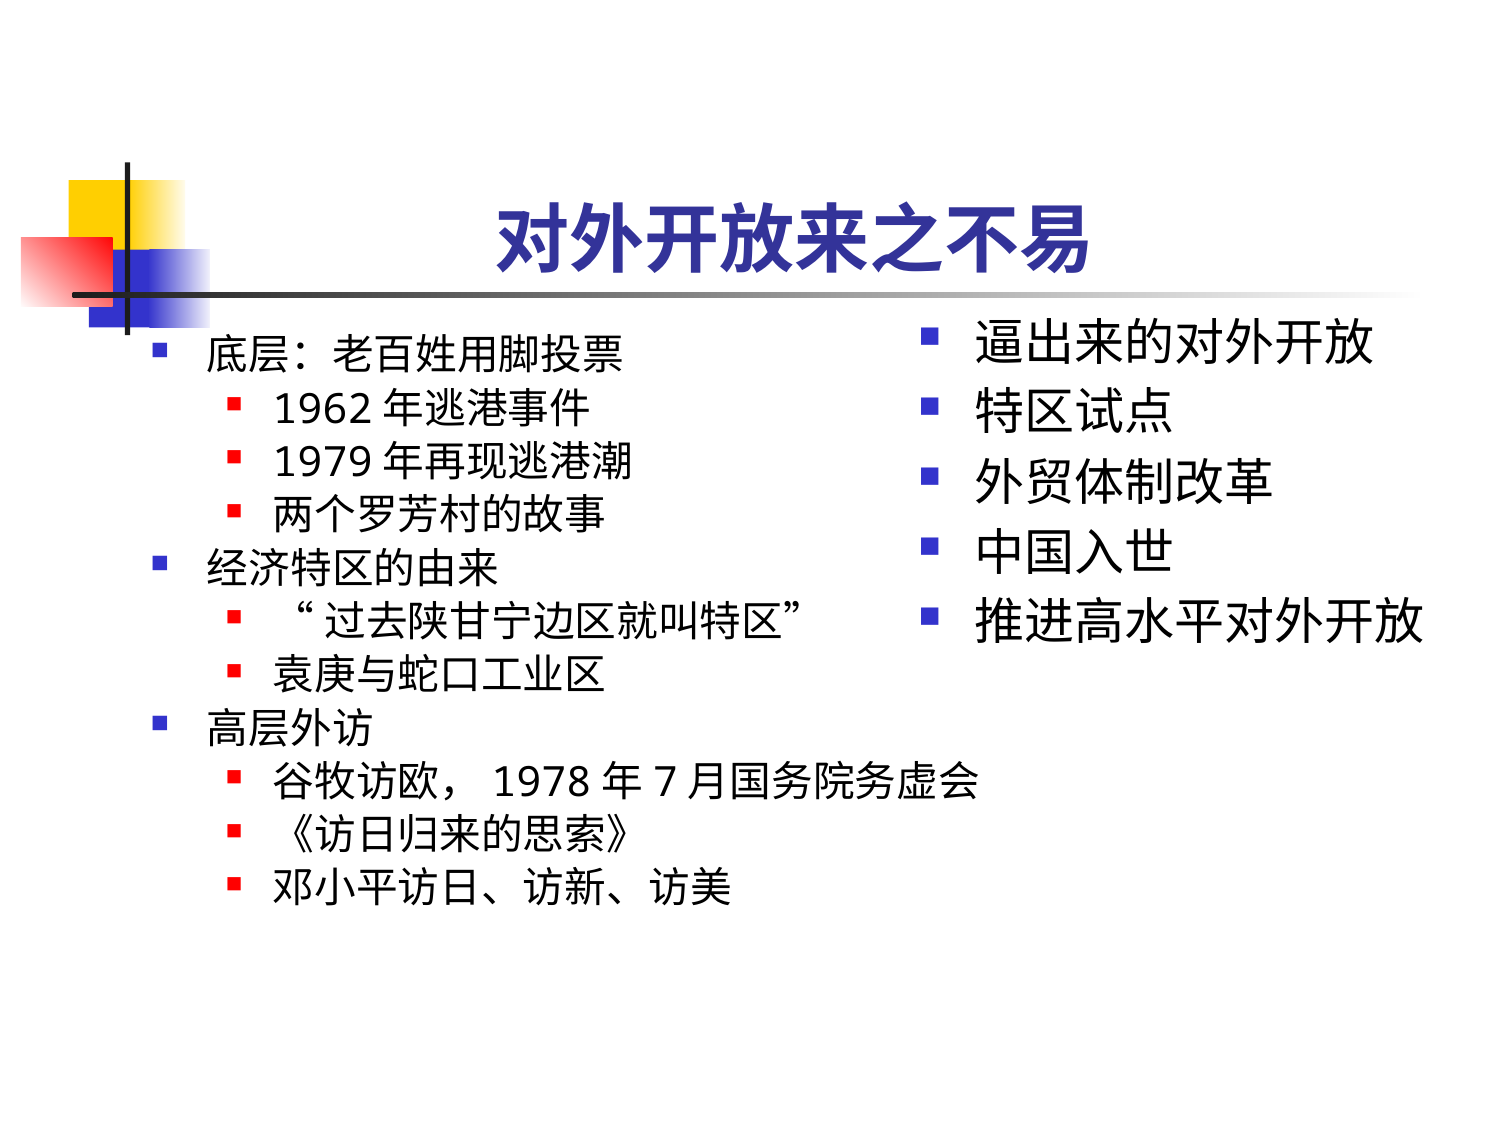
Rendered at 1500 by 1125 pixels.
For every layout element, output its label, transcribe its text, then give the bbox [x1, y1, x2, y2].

list 底层：老百姓用脚投票 1962年逃港事件 1979年再现逃港潮 两个罗芳村的故事 经济特区的由来 “过去陕甘宁边区就叫特区” 袁庚与蛇口工业区 高层外访 谷牧访欧，1978年7月国务院务虚会 《访日归来的思索》 邓小平访日、访新、访美 [135, 326, 1442, 1090]
text_box 逼出来的对外开放 特区试点 外贸体制改革 中国入世 推进高水平对外开放 [903, 302, 1442, 674]
title 对外开放来之不易 [188, 101, 1400, 289]
